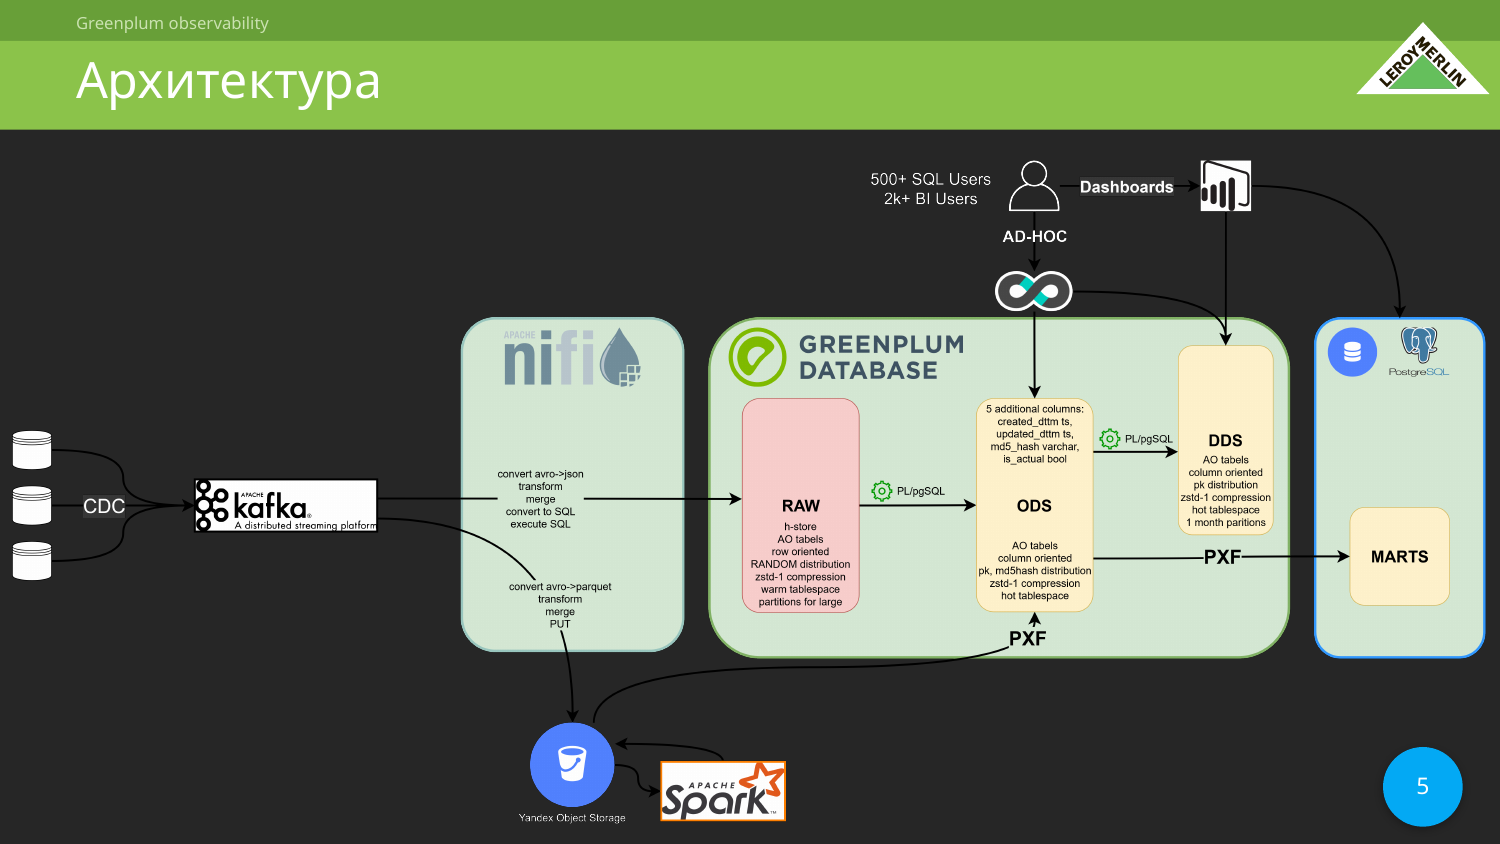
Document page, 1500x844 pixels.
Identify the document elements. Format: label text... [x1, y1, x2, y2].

title Архитектура [64, 49, 1447, 125]
picture [1419, 778, 1426, 785]
picture [1379, 27, 1467, 100]
picture [11, 160, 1486, 825]
